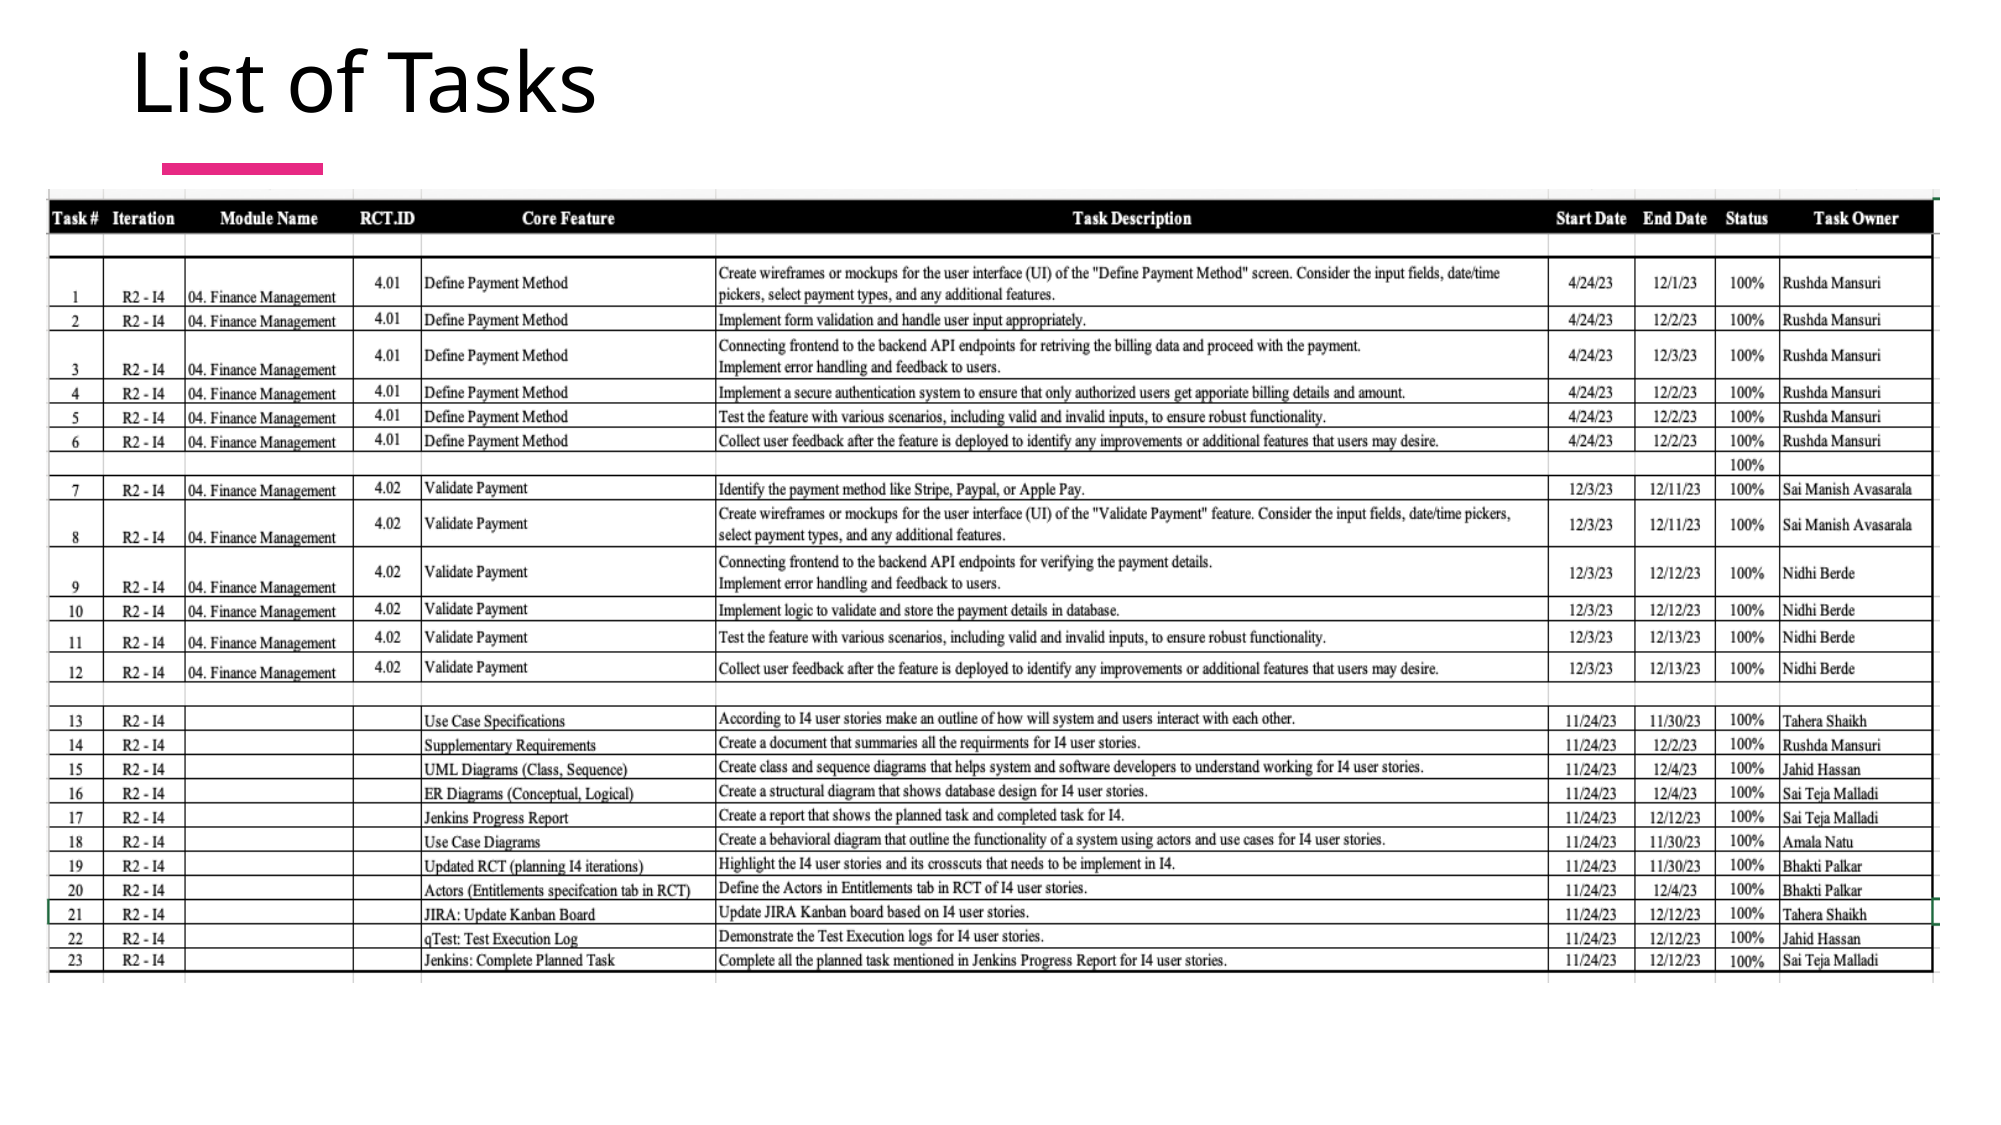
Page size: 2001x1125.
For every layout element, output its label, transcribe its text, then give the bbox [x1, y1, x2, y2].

picture [46, 189, 1940, 984]
text_box List of Tasks [115, 21, 1816, 157]
